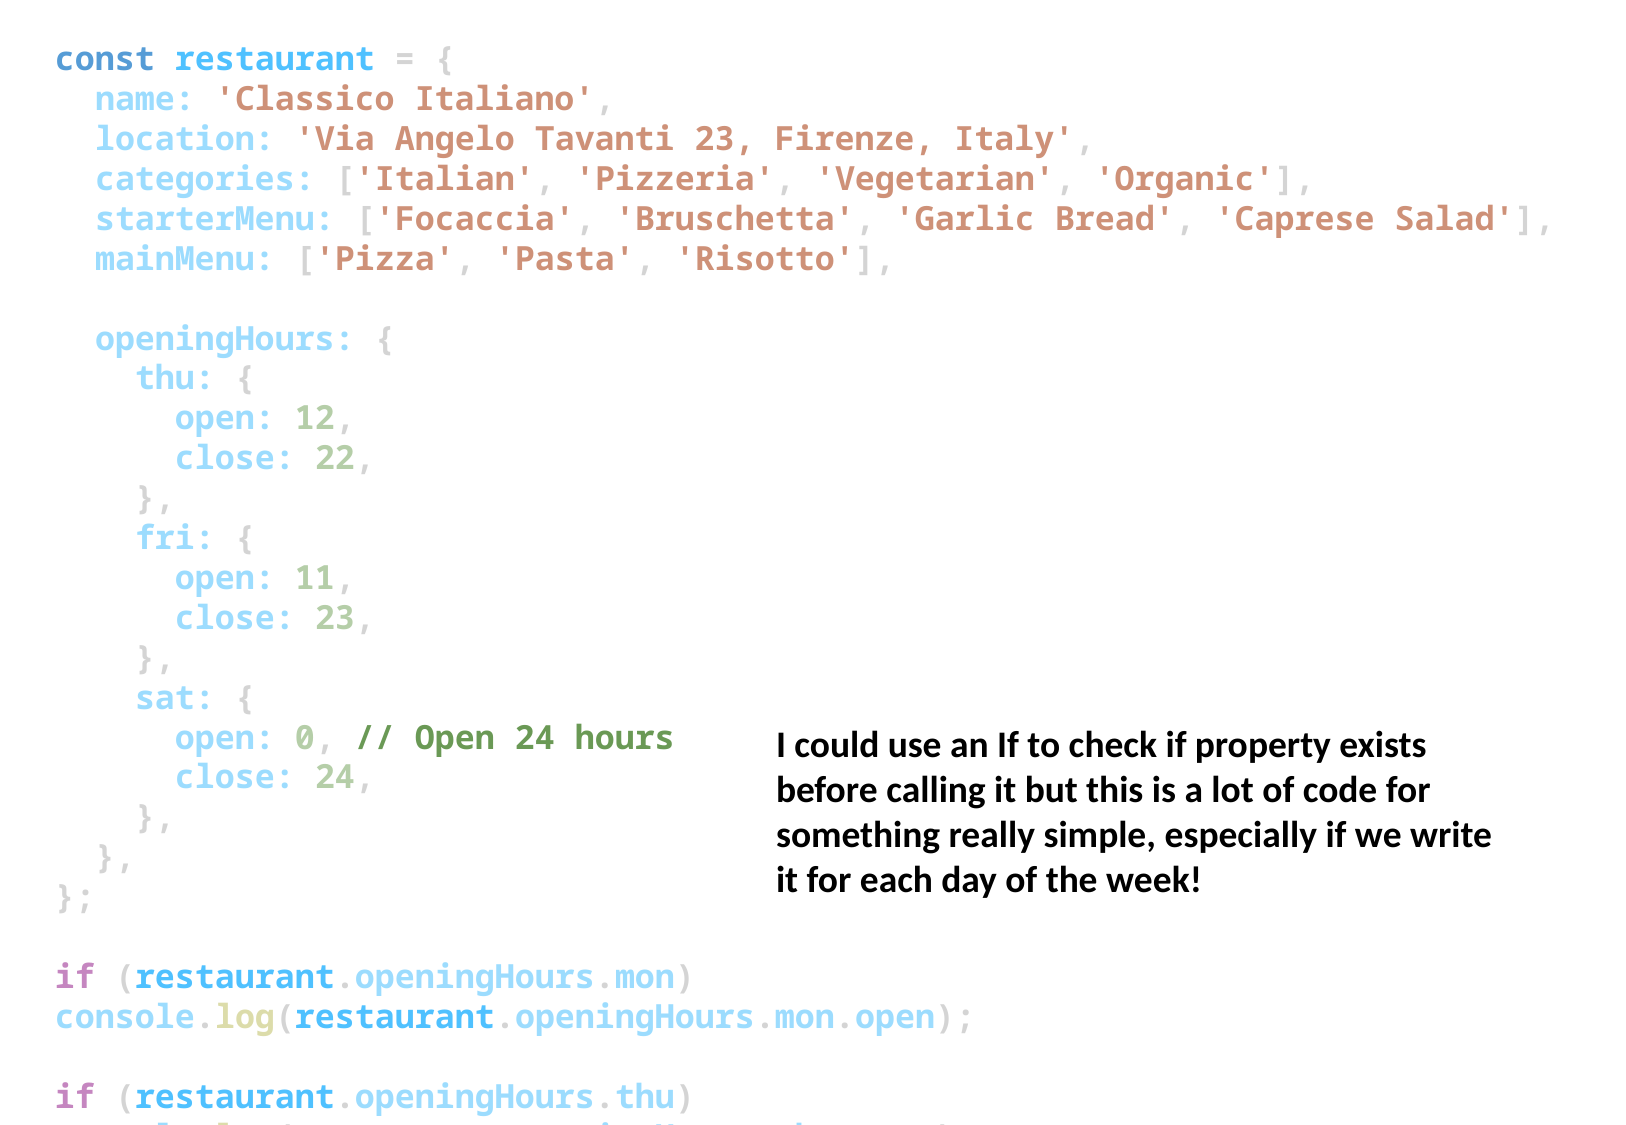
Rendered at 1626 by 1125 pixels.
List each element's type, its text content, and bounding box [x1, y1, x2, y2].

text_box const restaurant = { name: 'Classico Italiano', location: 'Via Angelo Tavanti 23, Firenze, Italy', categories: ['Italian', 'Pizzeria', 'Vegetarian', 'Organic'], starterMenu: ['Focaccia', 'Bruschetta', 'Garlic Bread', 'Caprese Salad'], mainMenu: ['Pizza', 'Pasta', 'Risotto'], openingHours: { thu: { open: 12, close: 22, }, fri: { open: 11, close: 23, }, sat: { open: 0, // Open 24 hours close: 24, }, }, }; if (restaurant.openingHours.mon) console.log(restaurant.openingHours.mon.open); if (restaurant.openingHours.thu) console.log(restaurant.openingHours.thu.open); [40, 29, 1585, 1125]
text_box I could use an If to check if property exists before calling it but this is a lot of code for something really simple, especially if we write it for each day of the week! [761, 712, 1536, 908]
